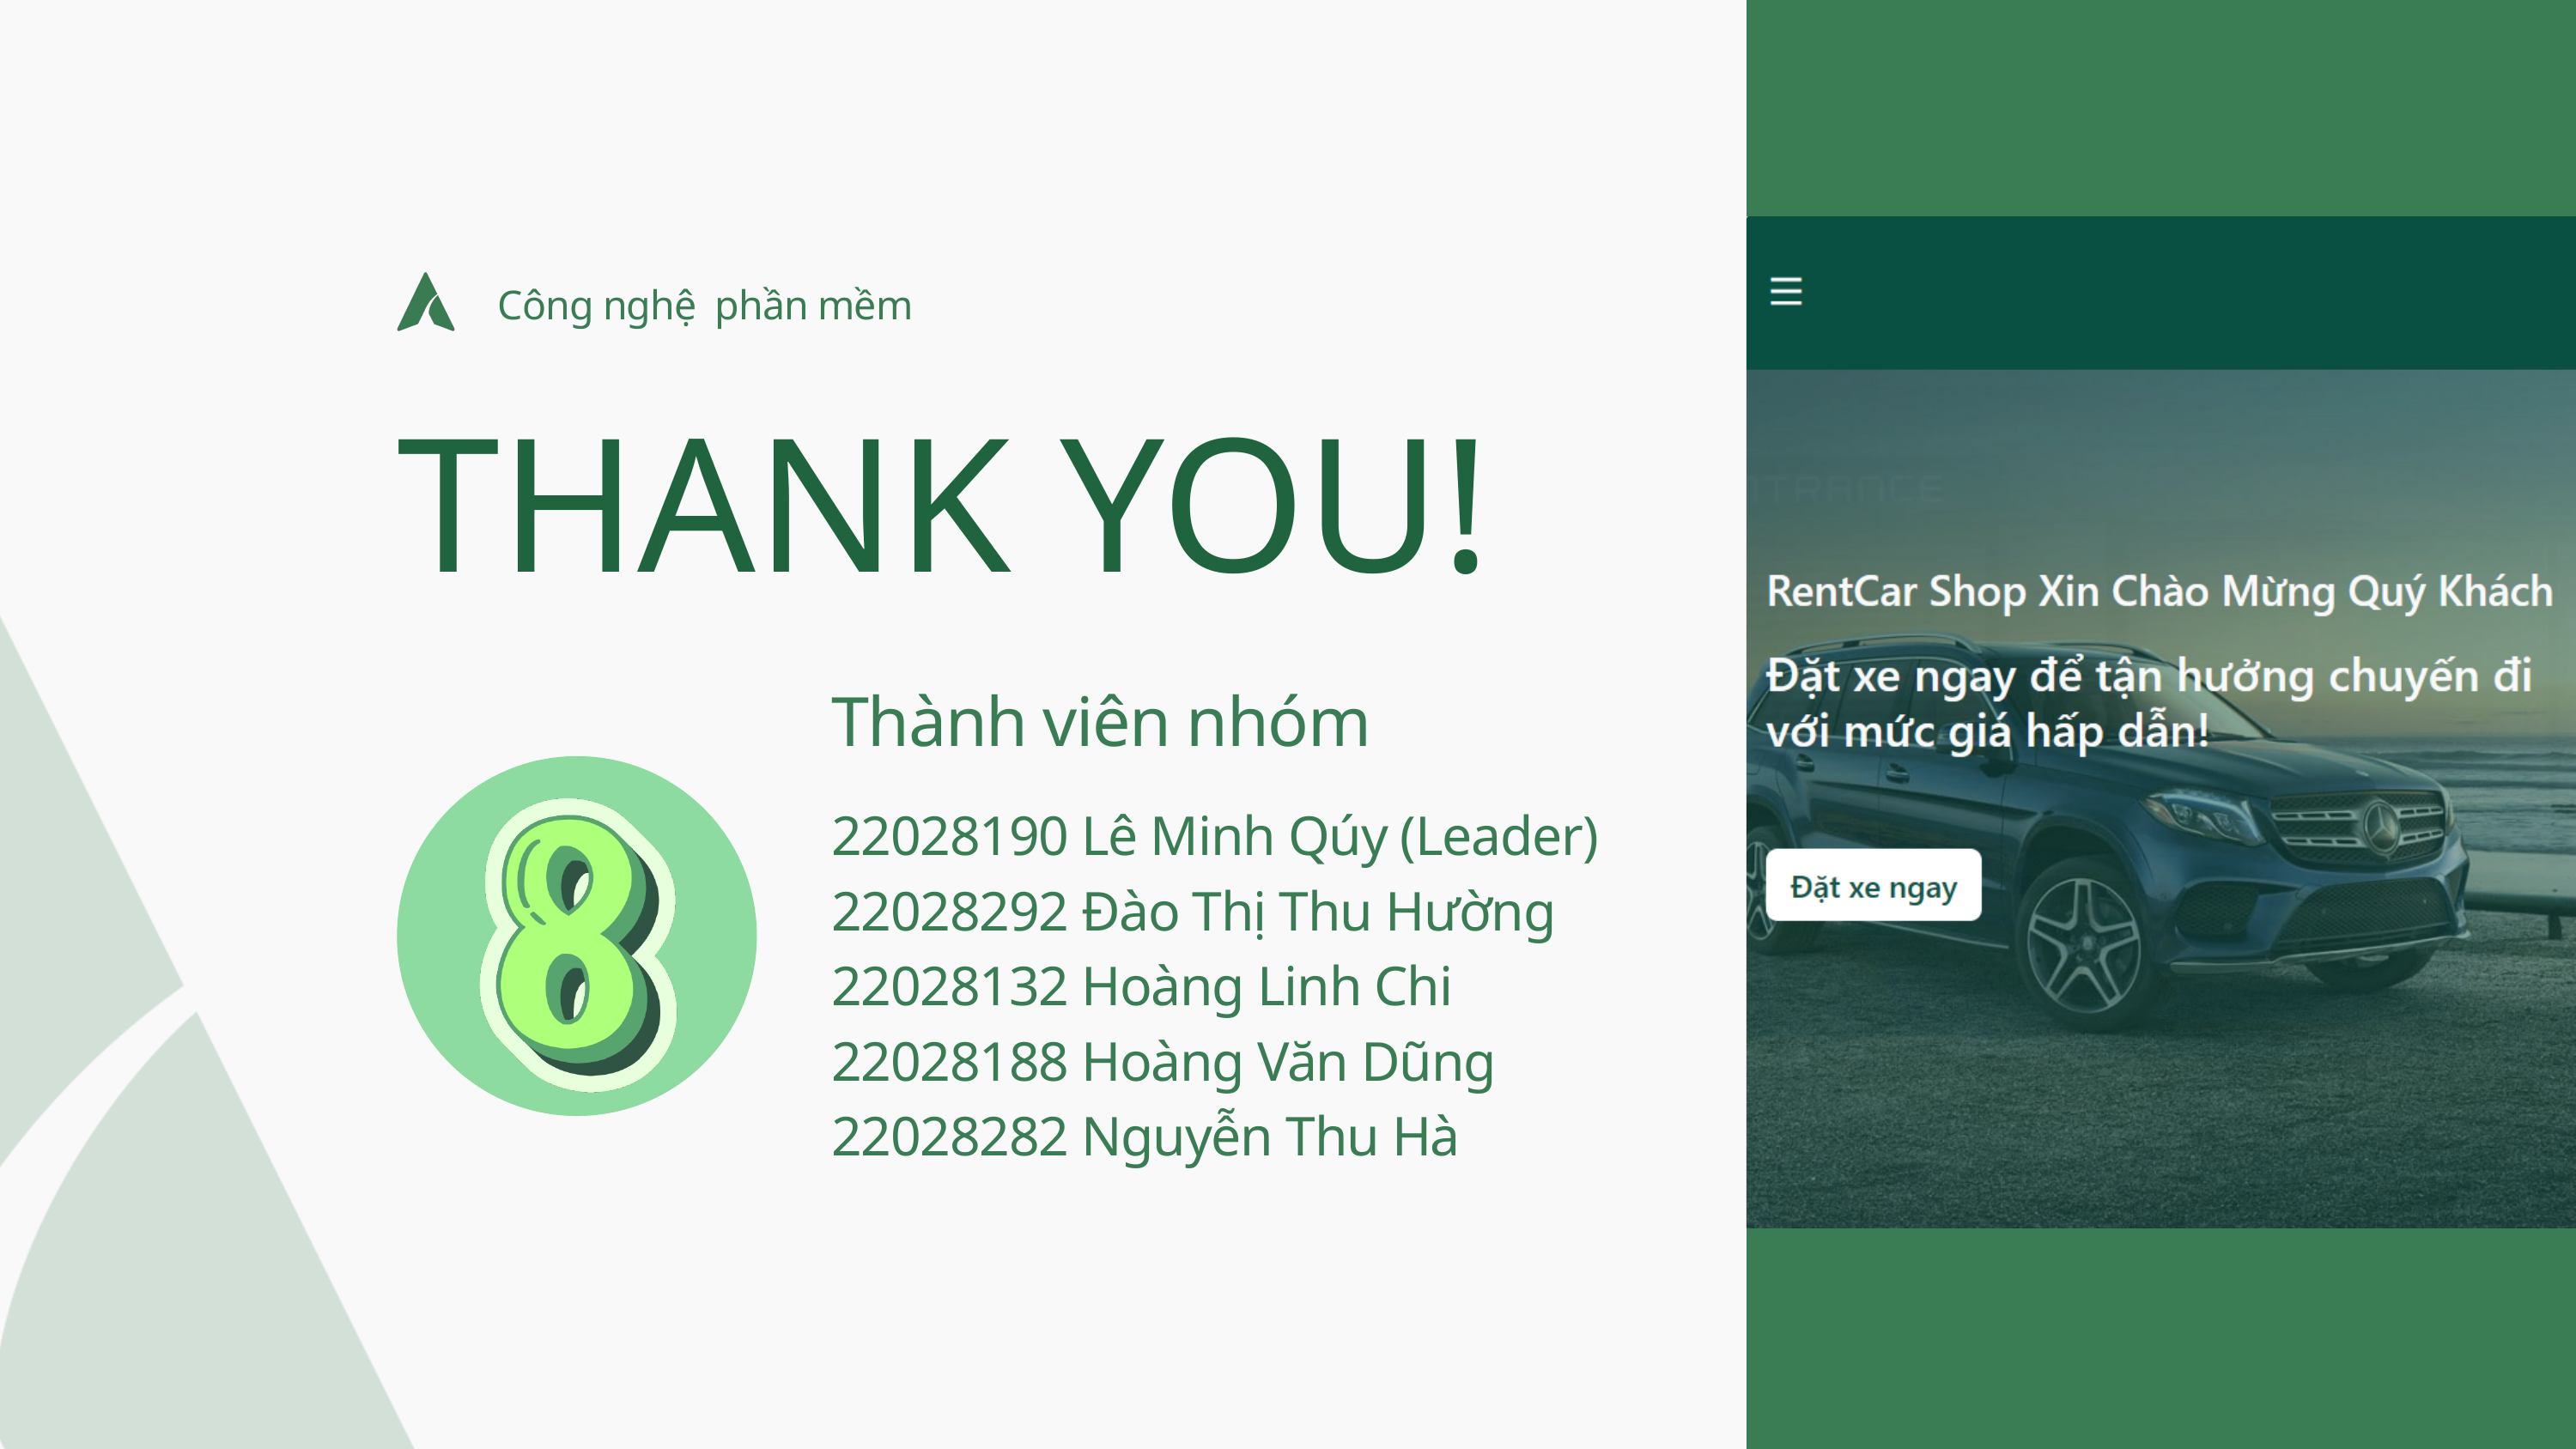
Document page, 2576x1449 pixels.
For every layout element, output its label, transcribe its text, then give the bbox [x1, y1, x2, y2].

text_box [397, 272, 455, 331]
text_box Công nghệ phần mềm [454, 271, 967, 328]
text_box [0, 488, 588, 1449]
text_box 22028190 Lê Minh Qúy (Leader) 22028292 Đào Thị Thu Hường 22028132 Hoàng Linh Chi 22028188 Hoàng Văn Dũng 22028282 Nguyễn Thu Hà [831, 791, 1663, 1318]
text_box THANK YOU! [397, 349, 1640, 609]
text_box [1746, 0, 2576, 233]
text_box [1746, 1228, 2576, 1449]
text_box [1746, 239, 2576, 1228]
text_box Thành viên nhóm [831, 664, 1710, 761]
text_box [397, 755, 757, 1117]
